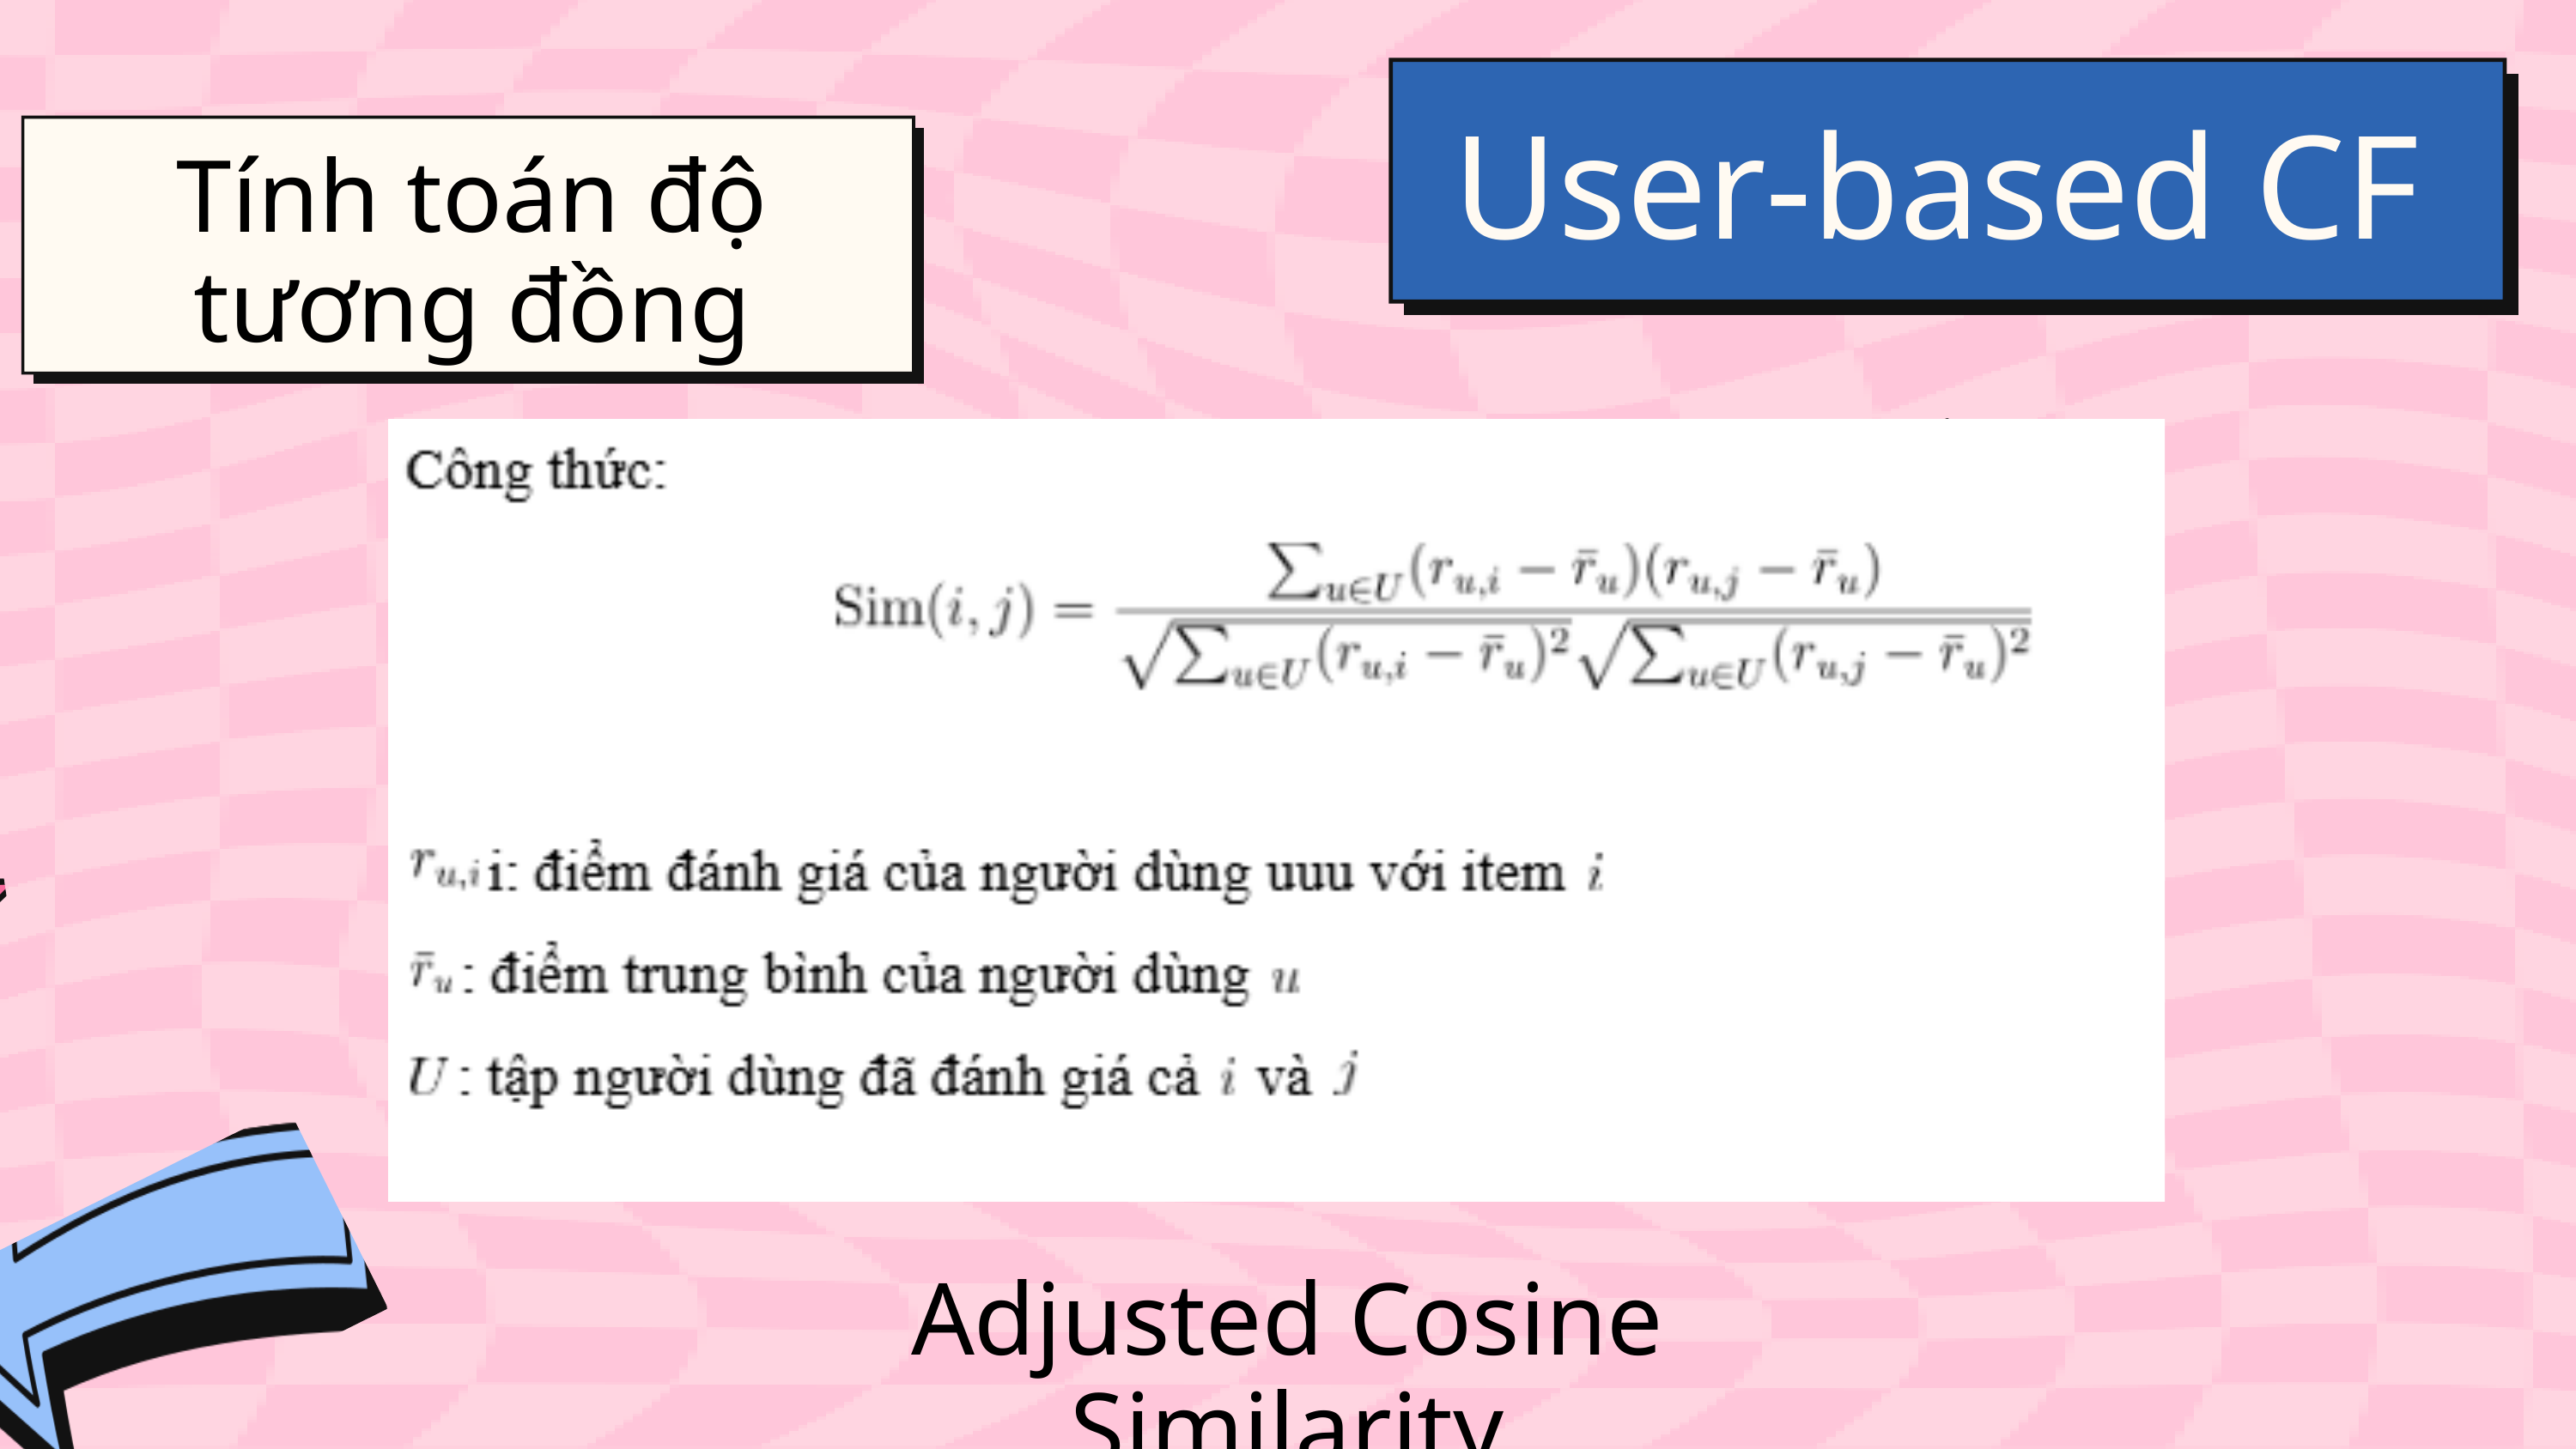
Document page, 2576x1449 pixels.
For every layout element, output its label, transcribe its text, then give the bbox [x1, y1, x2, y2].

text_box [0, 852, 21, 1001]
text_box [1388, 58, 2518, 316]
text_box Adjusted Cosine Similarity [739, 1265, 1837, 1449]
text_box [21, 115, 925, 384]
text_box [388, 419, 2166, 1202]
text_box [0, 1106, 389, 1449]
text_box [0, 0, 2576, 1449]
